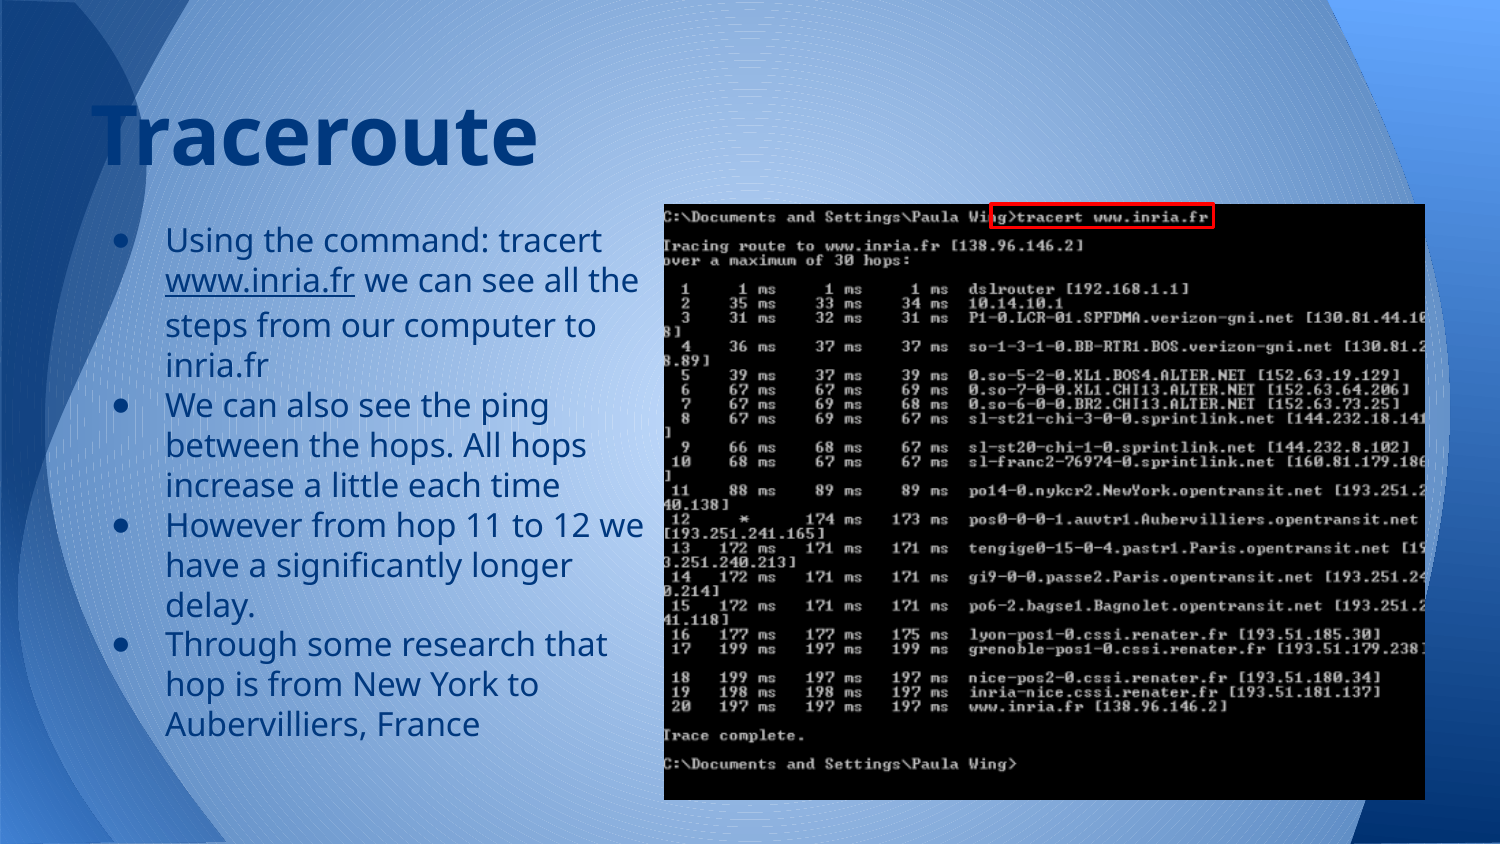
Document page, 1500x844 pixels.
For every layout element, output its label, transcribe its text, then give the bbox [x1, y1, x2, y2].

title Traceroute [75, 33, 1425, 197]
picture [663, 203, 1426, 800]
list Using the command: tracert www.inria.fr we can see all the steps from our computer to inria.fr We can also see the ping between the hops. All hops increase a little each time However from hop 11 to 12 we have a significantly longer delay. Through some research that hop is from New York to Aubervilliers, France [75, 204, 661, 800]
